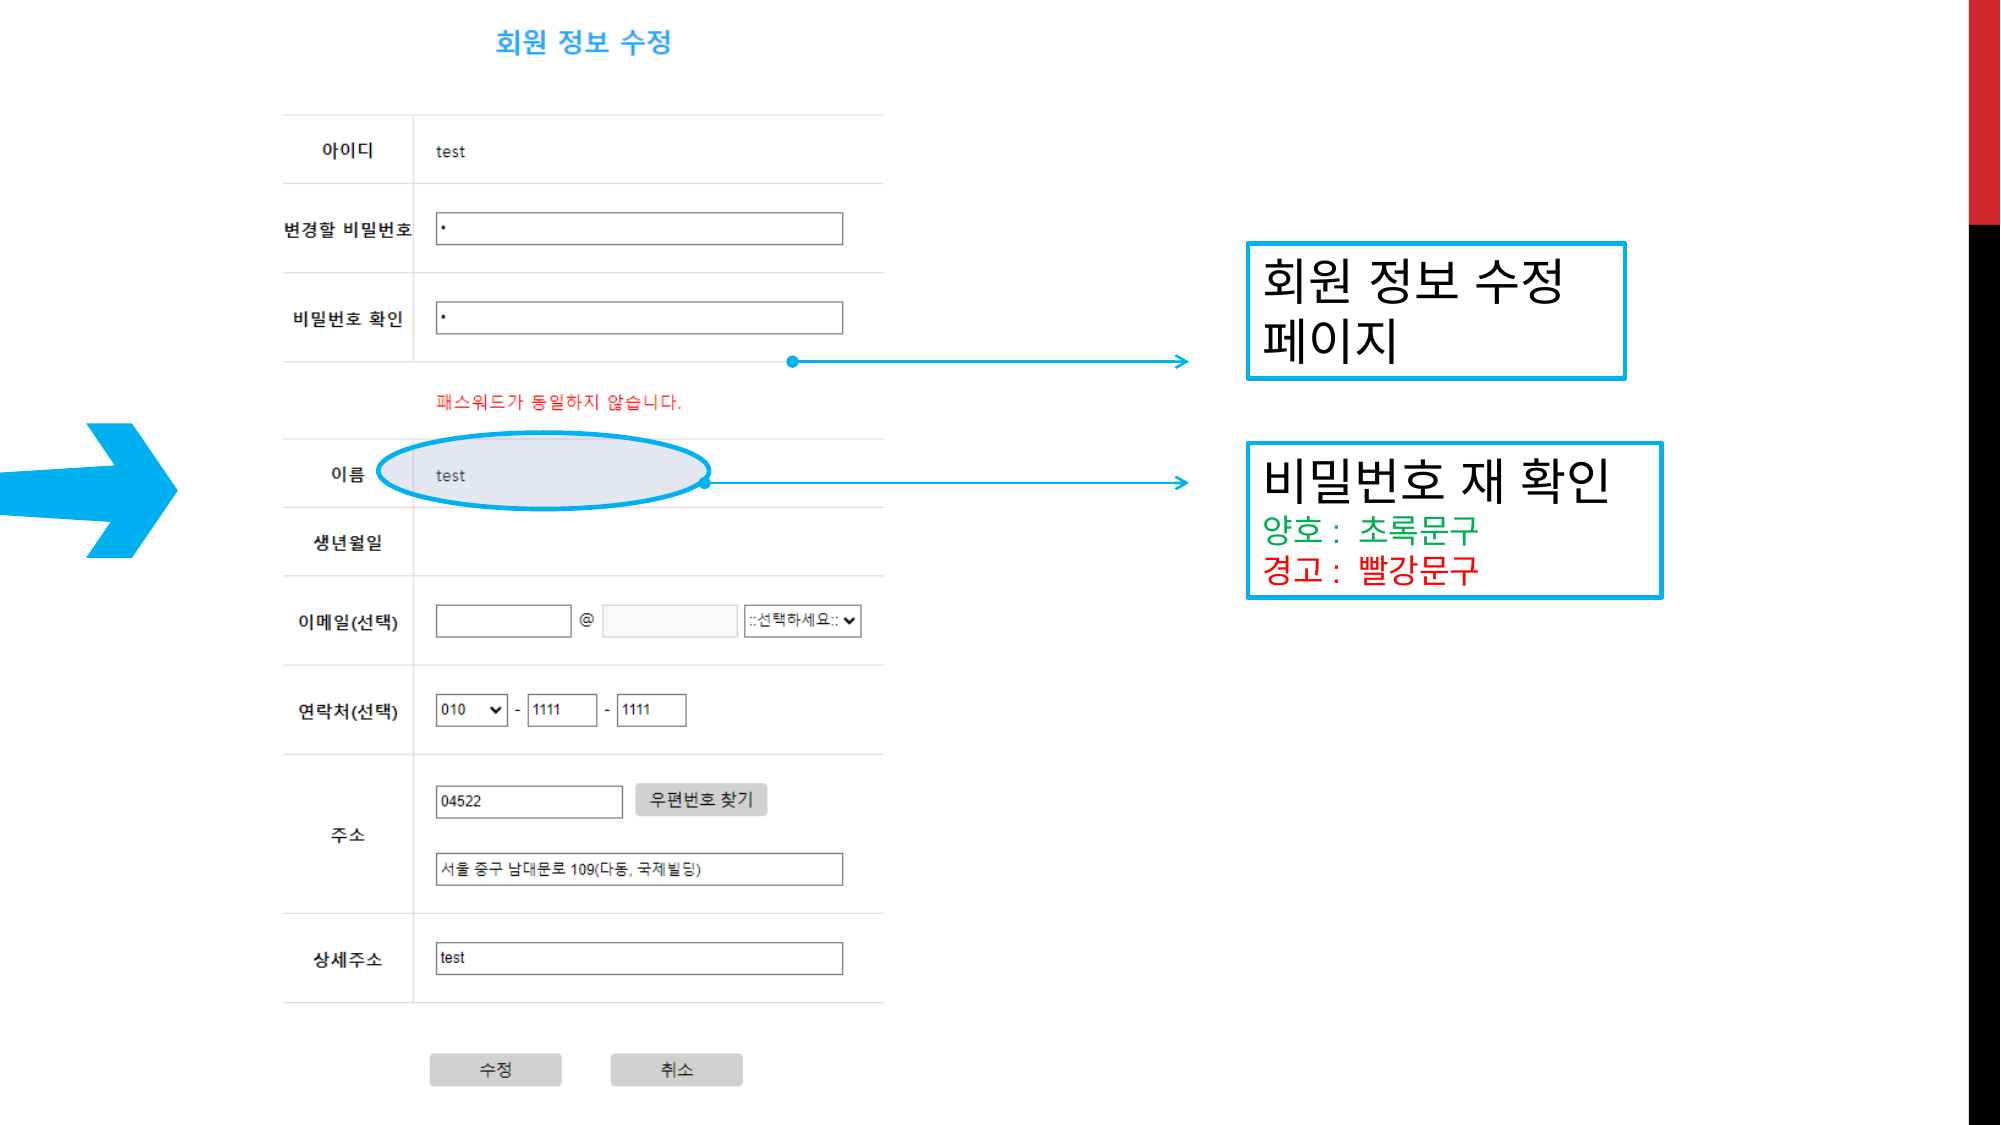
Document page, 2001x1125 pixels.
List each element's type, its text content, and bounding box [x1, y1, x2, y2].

text_box [0, 463, 128, 524]
text_box 회원 정보 수정 페이지 [1248, 243, 1625, 379]
picture [243, 1, 918, 1107]
text_box [84, 421, 180, 561]
text_box 비밀번호 재 확인 양호: 초록문구 경고: 빨강문구 [1248, 442, 1662, 598]
picture [382, 436, 706, 506]
